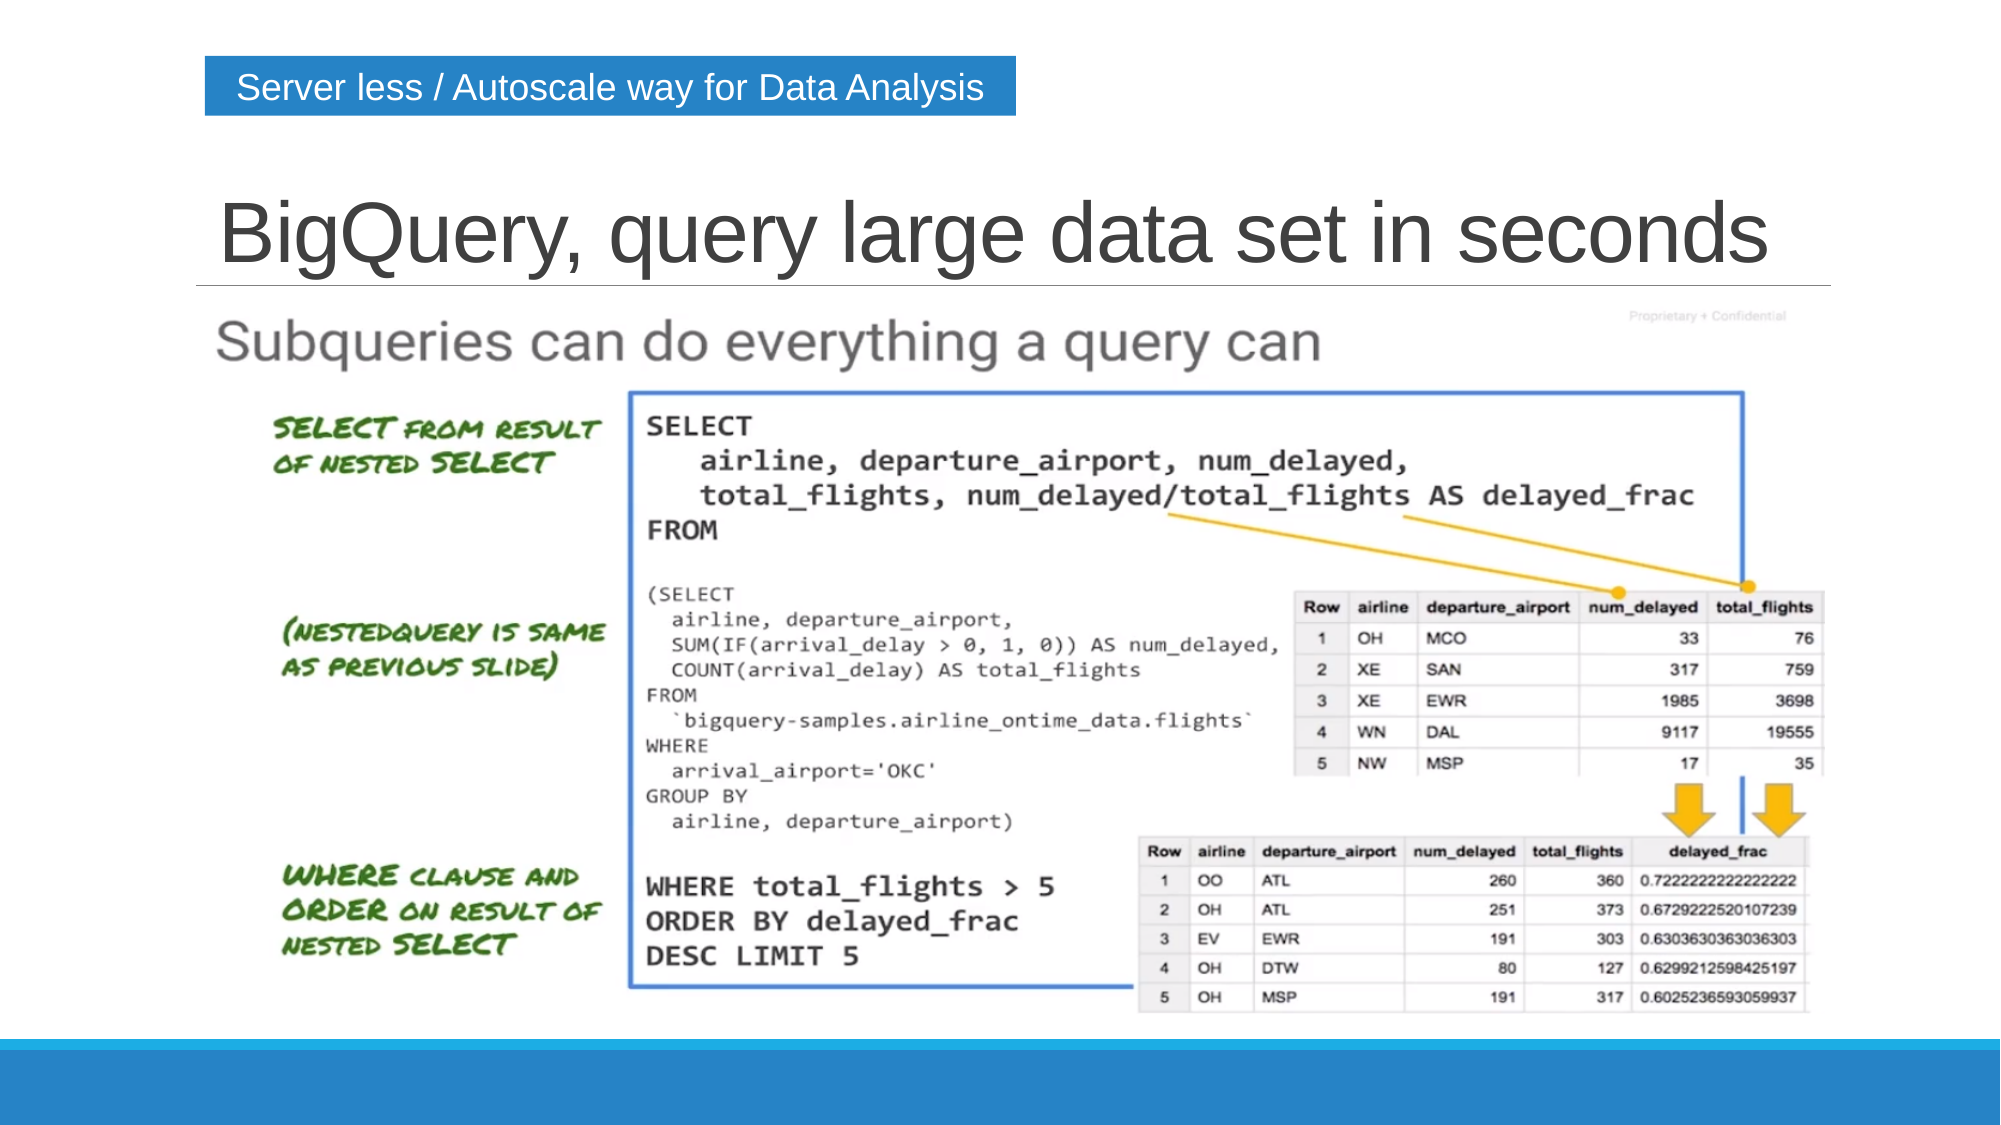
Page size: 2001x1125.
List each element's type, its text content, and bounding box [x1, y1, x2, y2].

text_box Server less / Autoscale way for Data Analysis [204, 55, 1016, 116]
title BigQuery, query large data set in seconds [180, 119, 1883, 288]
picture [204, 302, 1826, 1014]
